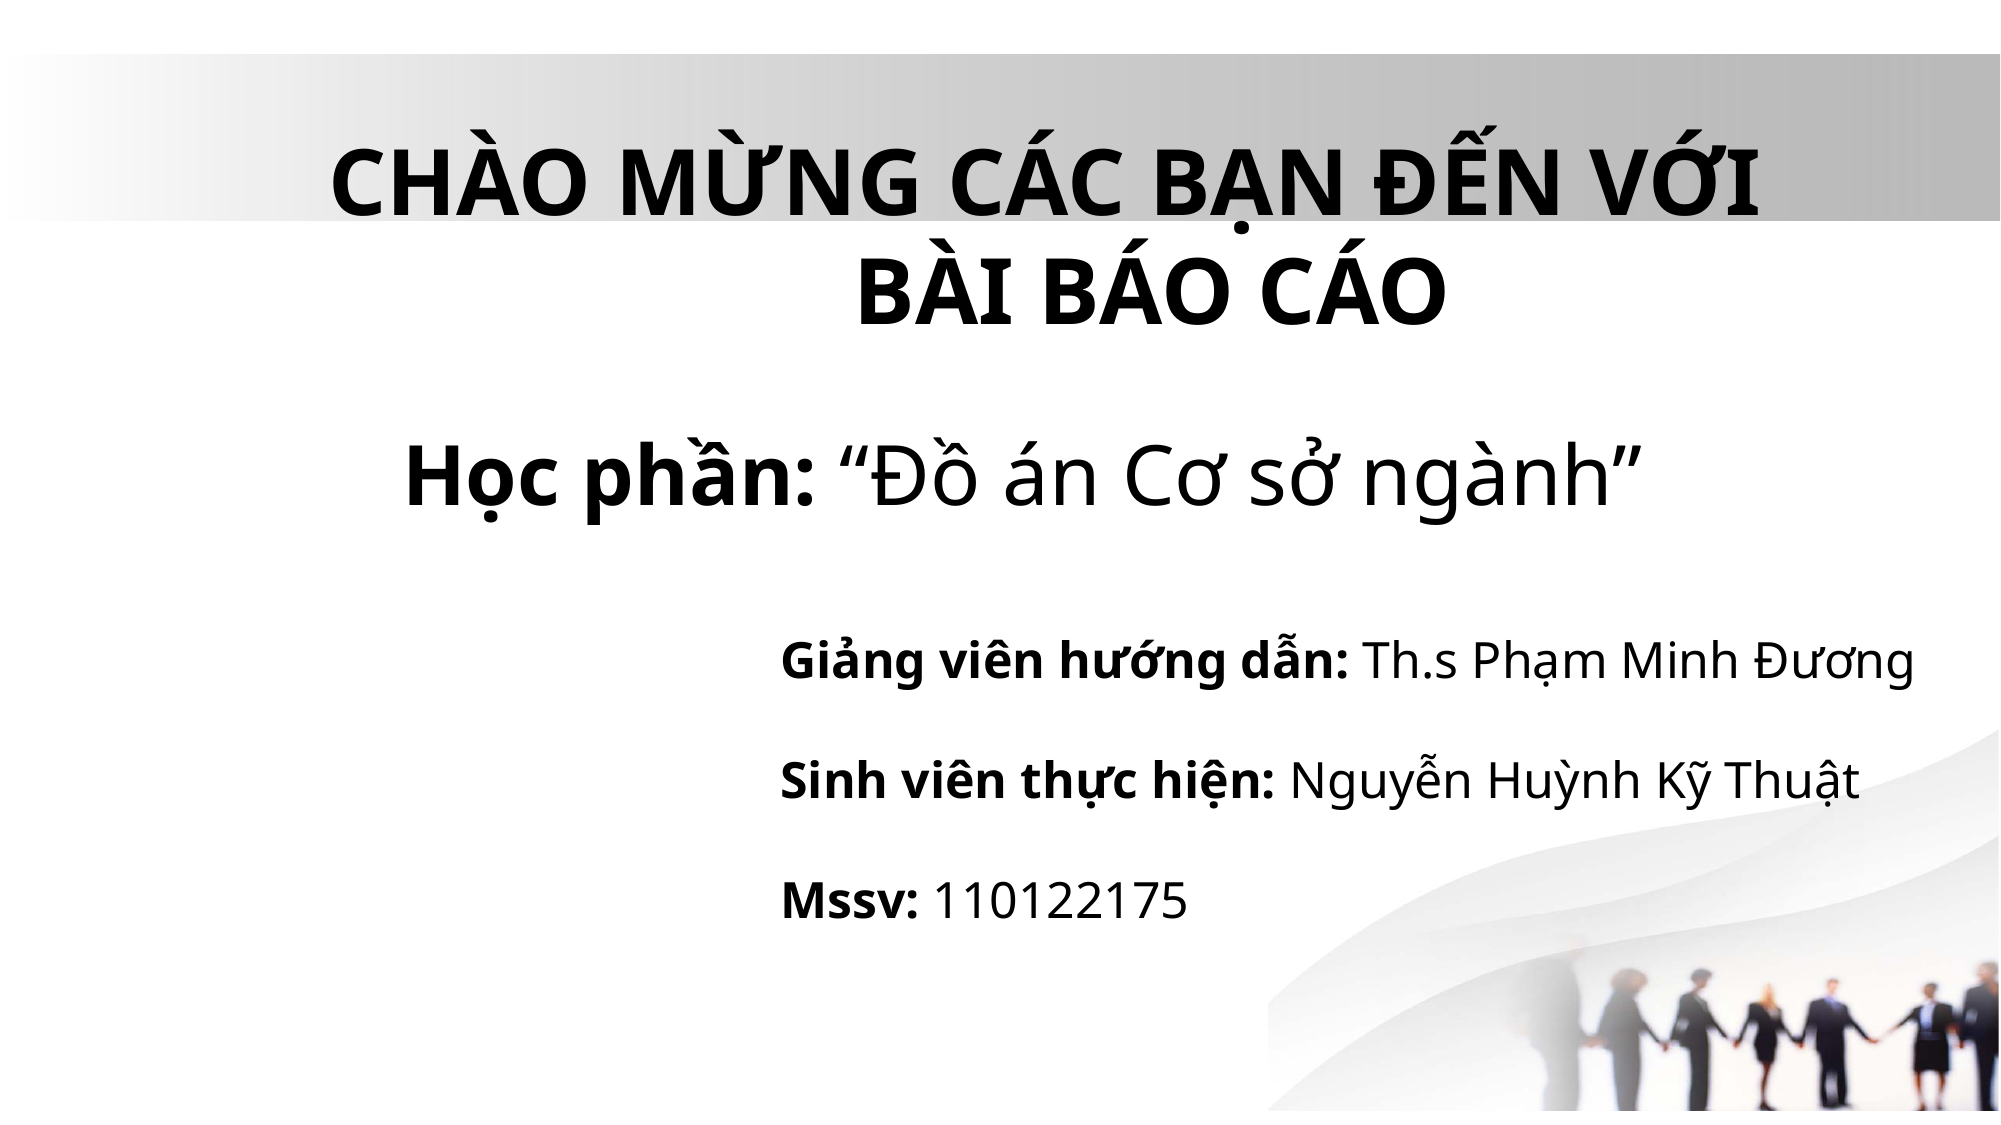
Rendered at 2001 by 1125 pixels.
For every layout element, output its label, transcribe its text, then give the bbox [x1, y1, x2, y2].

text_box CHÀO MỪNG CÁC BẠN ĐẾN VỚI BÀI BÁO CÁO [313, 115, 1778, 351]
text_box Học phần: “Đồ án Cơ sở ngành” [387, 415, 1658, 530]
picture [1268, 728, 1999, 1111]
text_box Giảng viên hướng dẫn: Th.s Phạm Minh Đương Sinh viên thực hiện: Nguyễn Huỳnh Kỹ Thuật Mssv: 110122175 [765, 621, 1932, 937]
